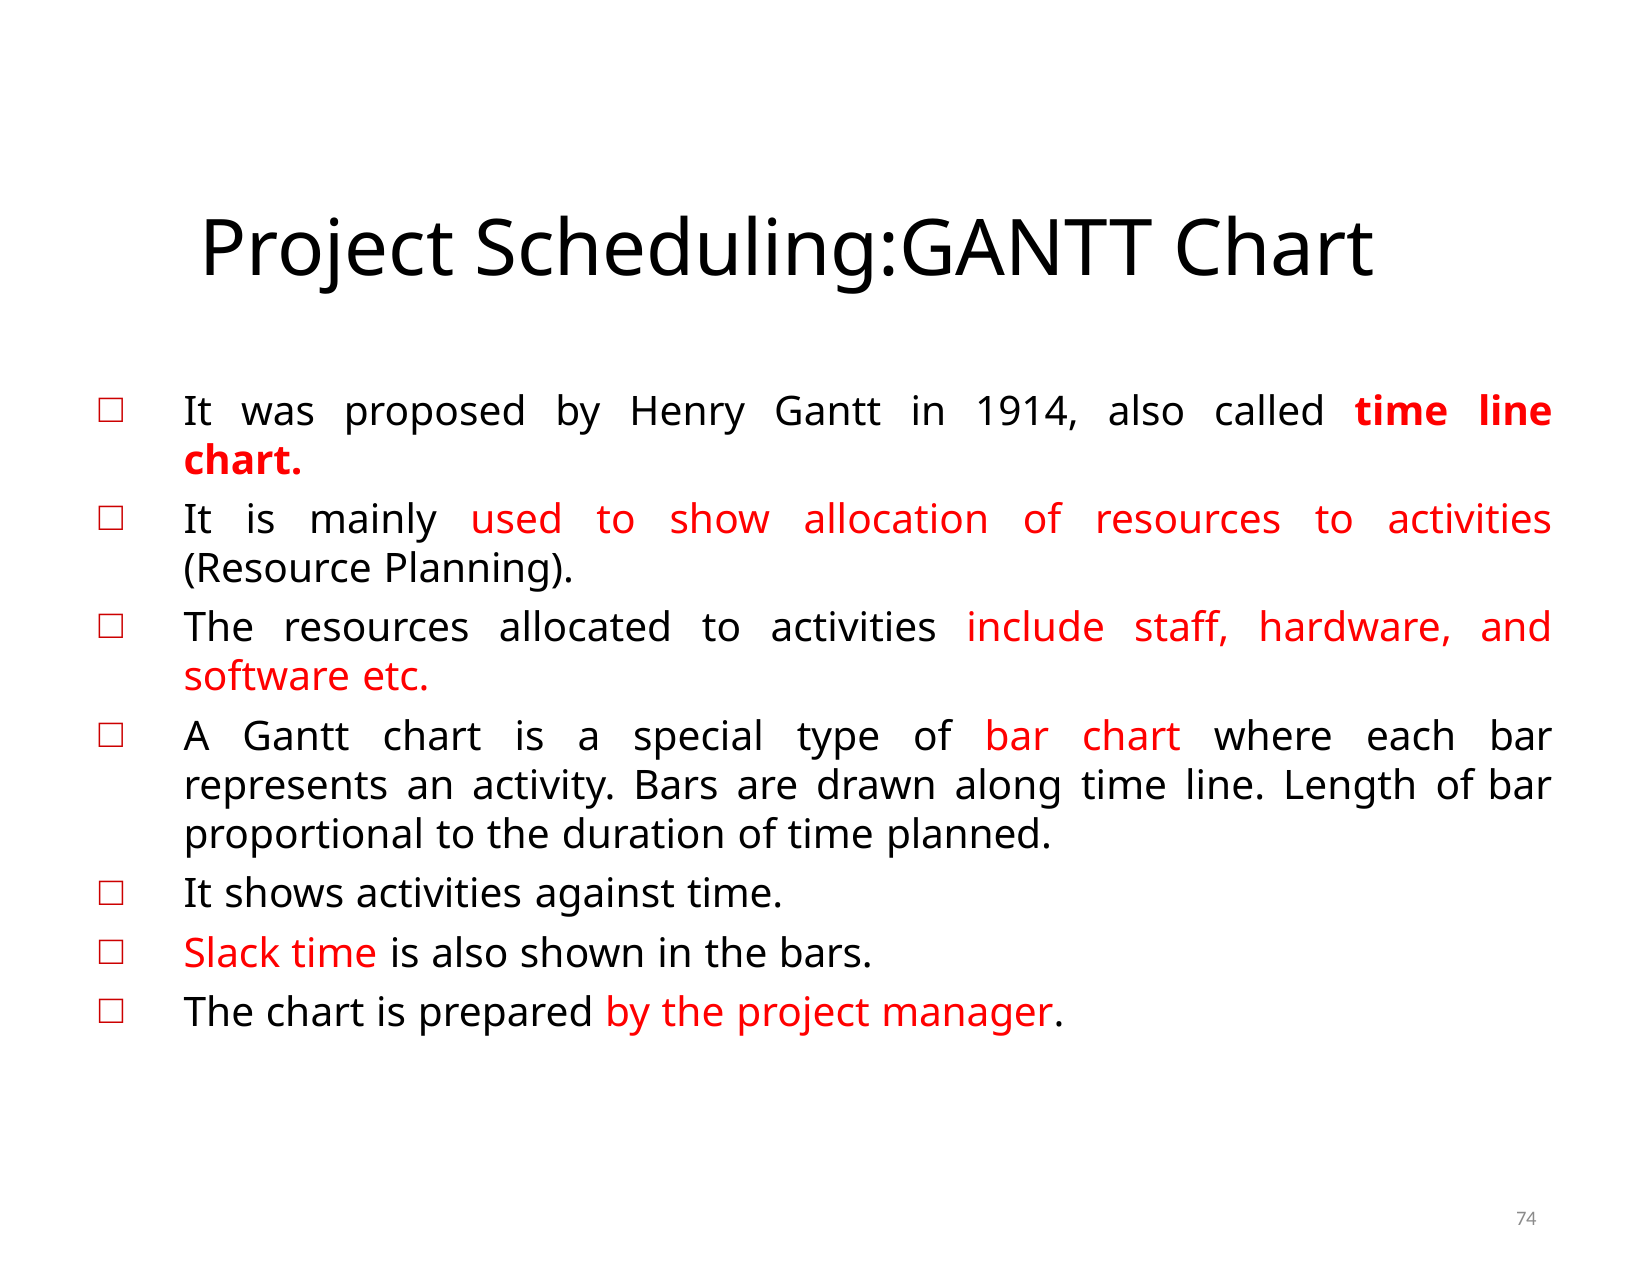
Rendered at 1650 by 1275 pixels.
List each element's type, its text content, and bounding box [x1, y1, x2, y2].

text_box It was proposed by Henry Gantt in 1914, also called time line chart. It is mainly used to show allocation of resources to activities (Resource Planning). The resources allocated to activities include staff, hardware, and software etc. A Gantt chart is a special type of bar chart where each bar represents an activity. Bars are drawn along time line. Length of bar proportional to the duration of time planned. It shows activities against time. Slack time is also shown in the bars. The chart is prepared by the project manager. [96, 382, 1553, 1035]
slide_number 74 [1165, 1035, 1537, 1275]
title Project Scheduling:GANTT Chart [113, 31, 1537, 351]
